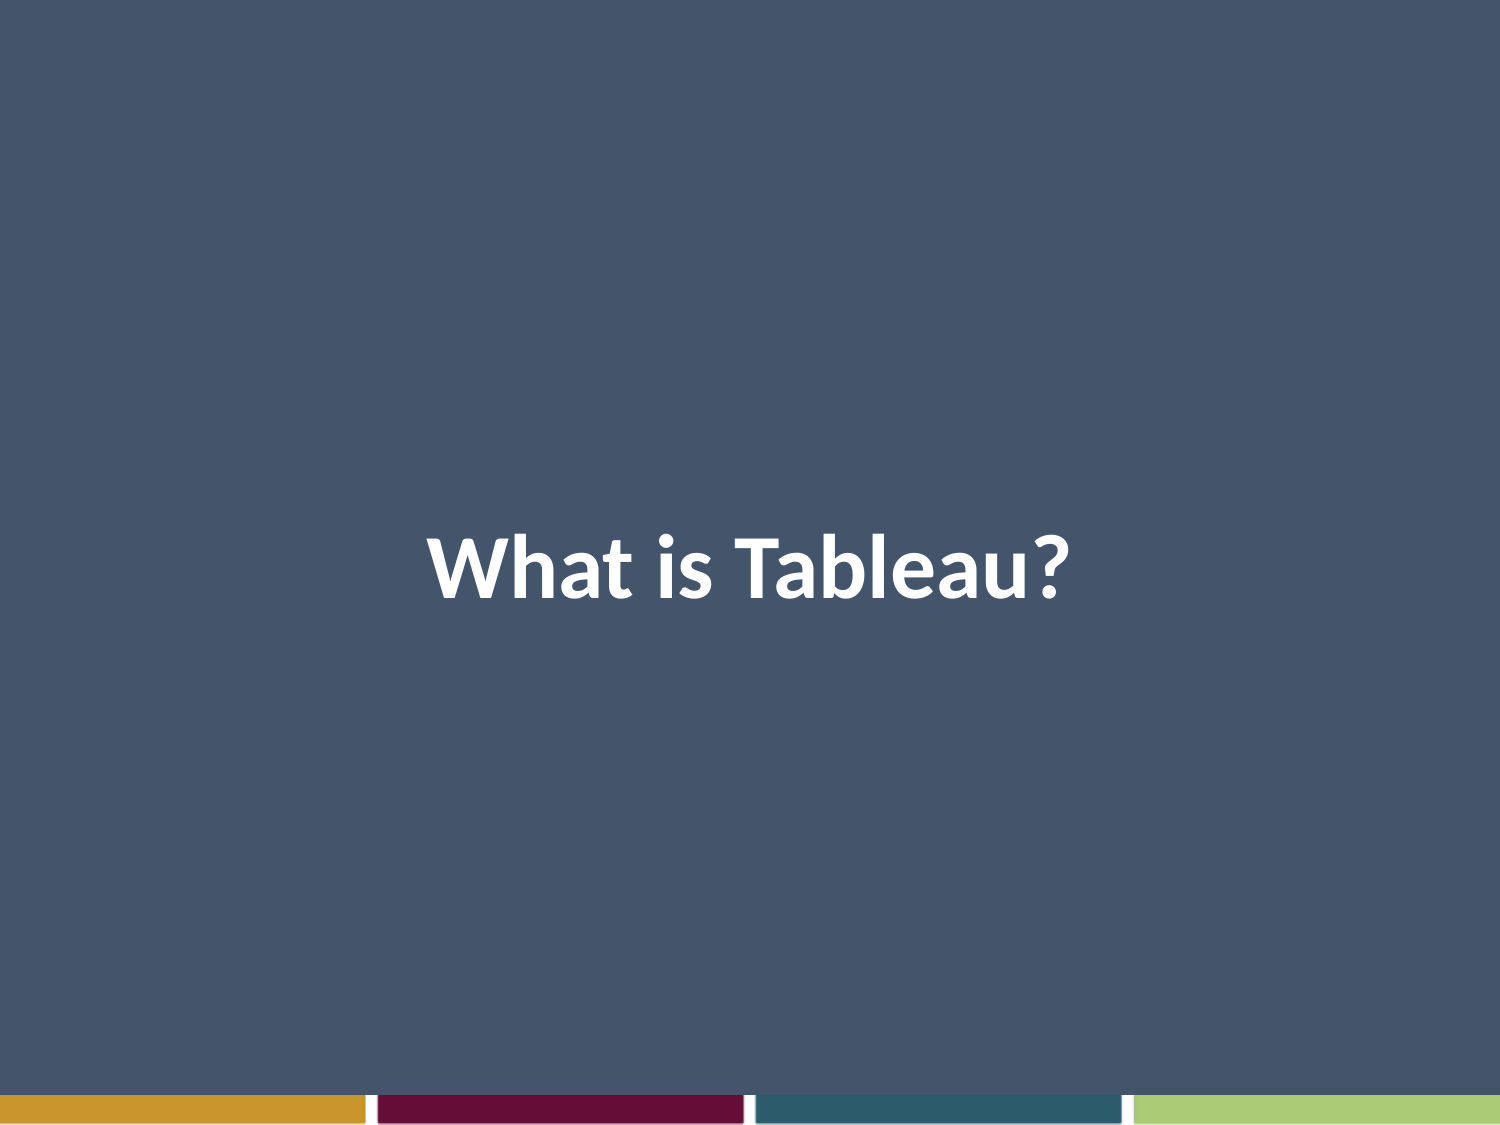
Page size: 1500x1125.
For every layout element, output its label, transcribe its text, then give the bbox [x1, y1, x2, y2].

picture [0, 1095, 1500, 1125]
text_box What is Tableau? [134, 499, 1366, 624]
